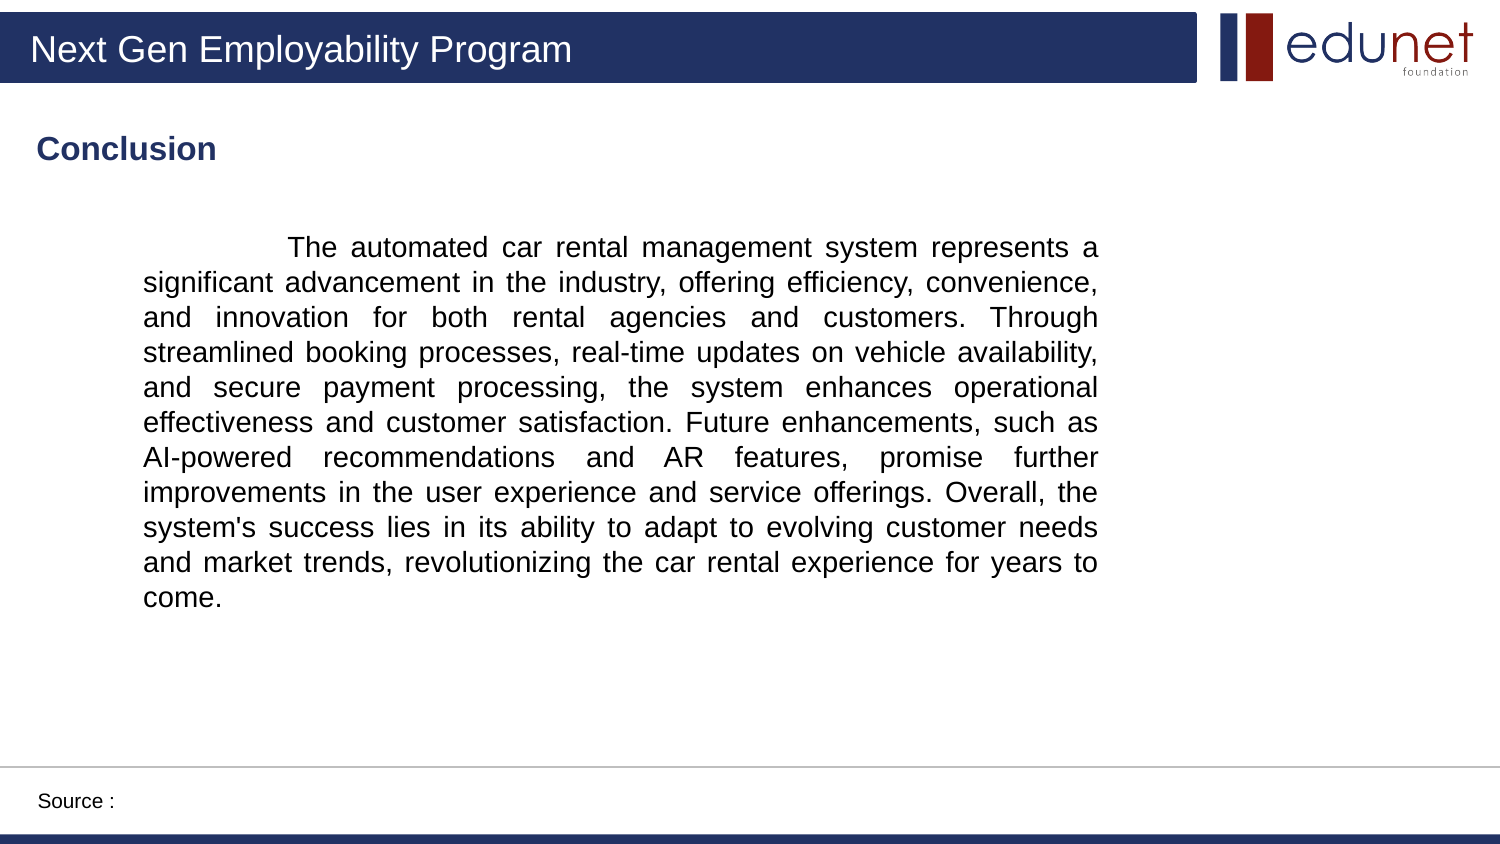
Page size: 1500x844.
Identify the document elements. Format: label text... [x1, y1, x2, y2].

text_box The automated car rental management system represents a significant advancement in the industry, offering efficiency, convenience, and innovation for both rental agencies and customers. Through streamlined booking processes, real-time updates on vehicle availability, and secure payment processing, the system enhances operational effectiveness and customer satisfaction. Future enhancements, such as AI-powered recommendations and AR features, promise further improvements in the user experience and service offerings. Overall, the system's success lies in its ability to adapt to evolving customer needs and market trends, revolutionizing the car rental experience for years to come. [128, 221, 1115, 621]
title Conclusion [21, 111, 504, 165]
picture [1279, 14, 1482, 83]
text_box Source : [22, 776, 139, 826]
